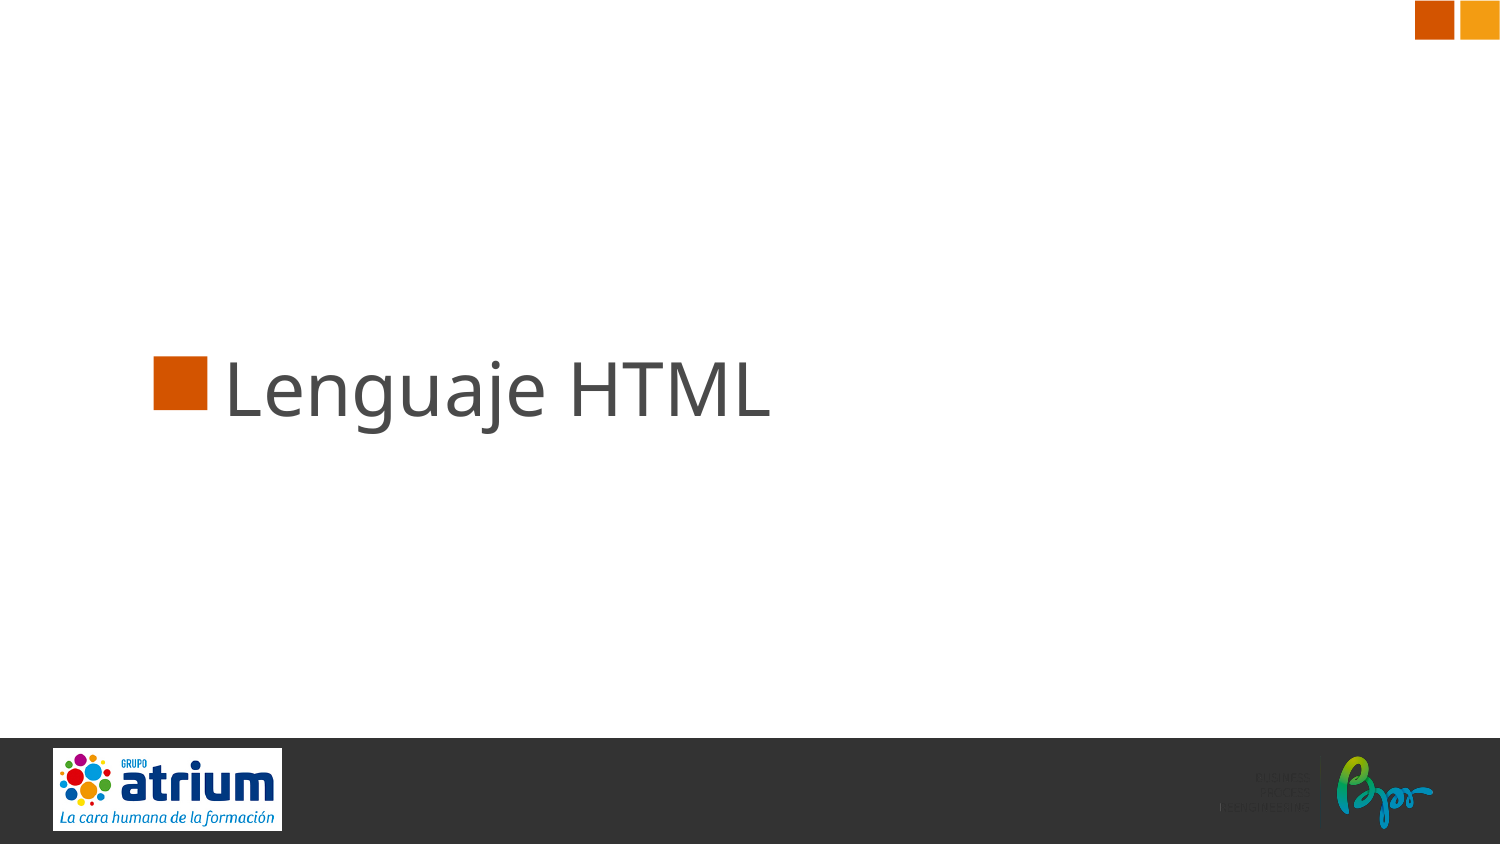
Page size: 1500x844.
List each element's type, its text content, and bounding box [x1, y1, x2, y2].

title Lenguaje HTML [215, 332, 1442, 446]
picture [53, 748, 282, 831]
picture [1211, 750, 1442, 836]
